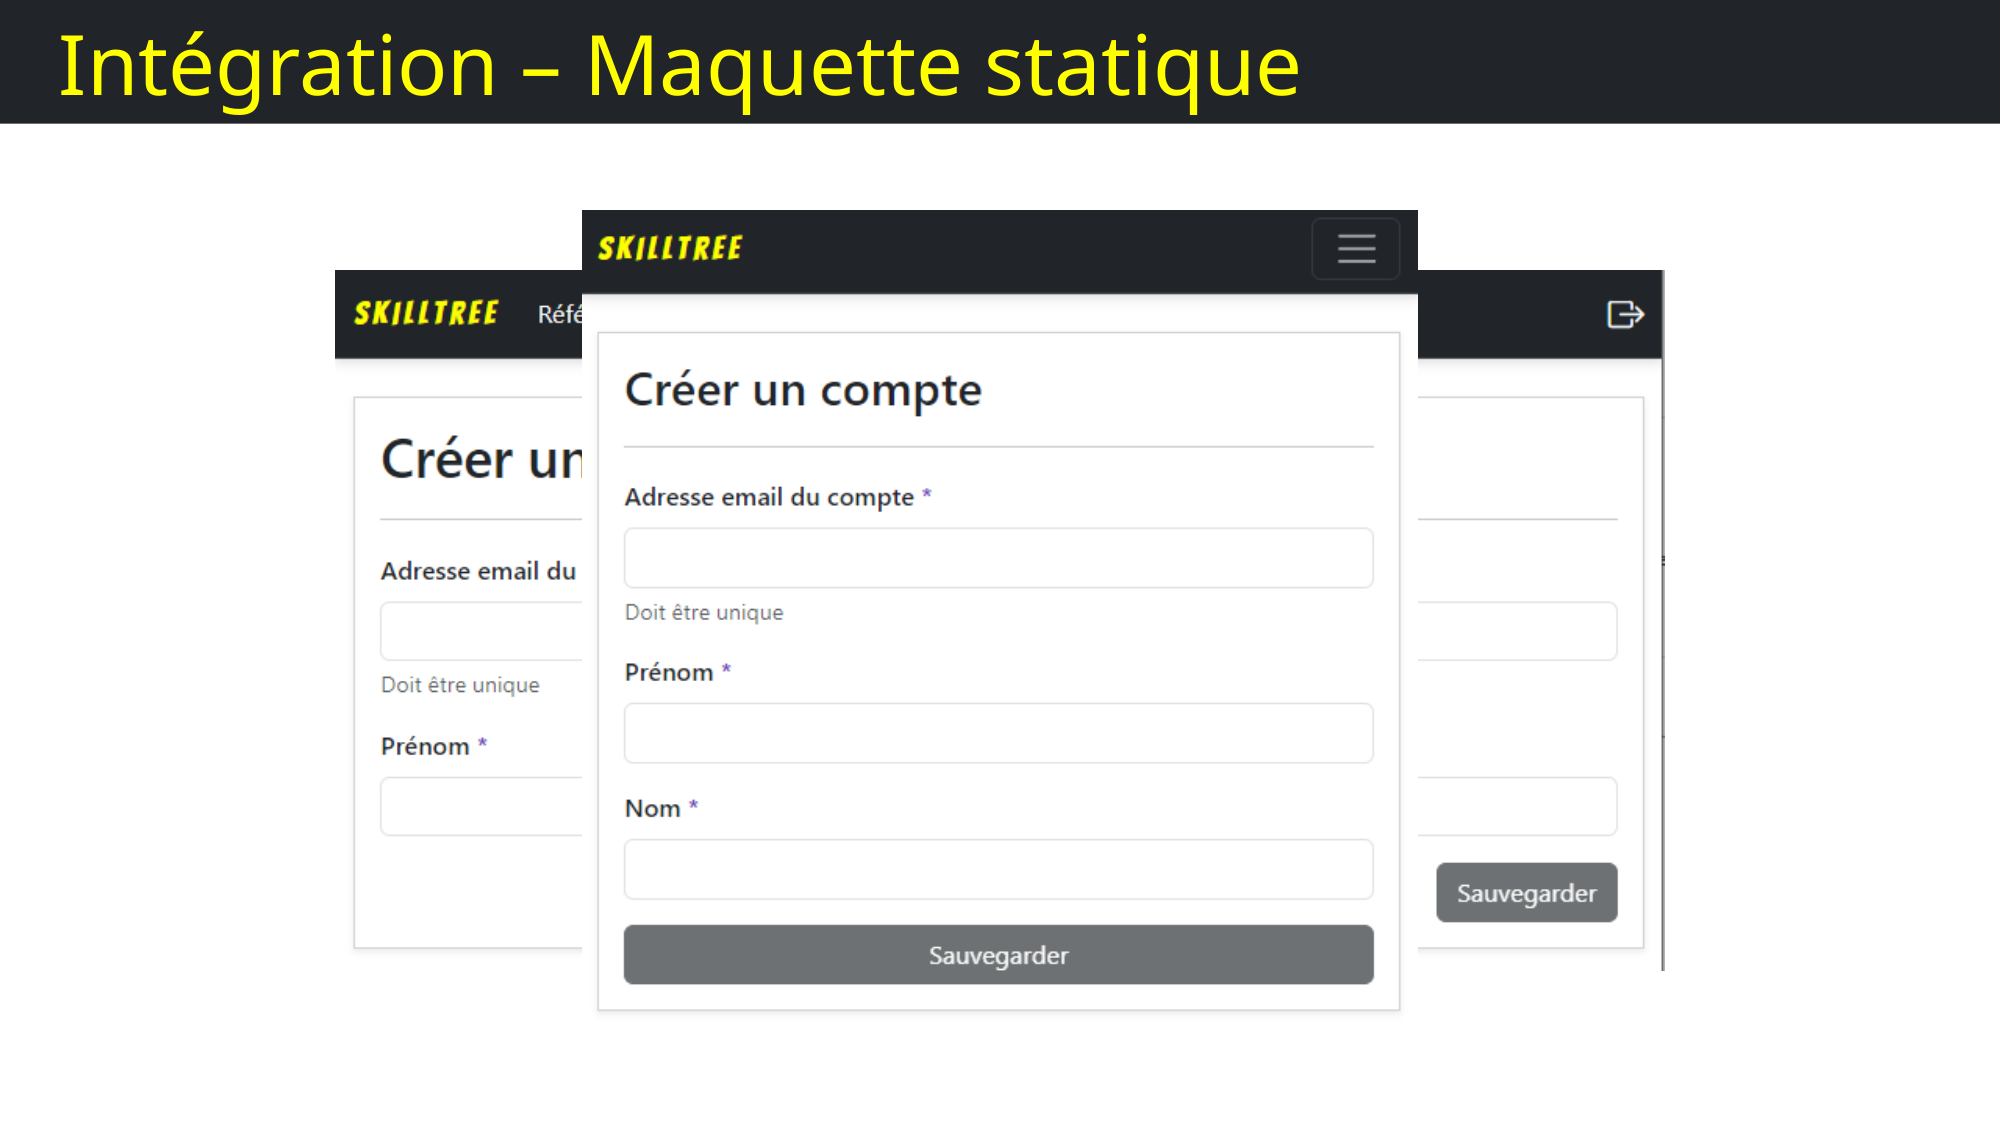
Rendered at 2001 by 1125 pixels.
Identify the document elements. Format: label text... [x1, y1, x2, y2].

text_box Intégration – Maquette statique [0, 0, 2000, 124]
picture [334, 210, 1665, 1030]
